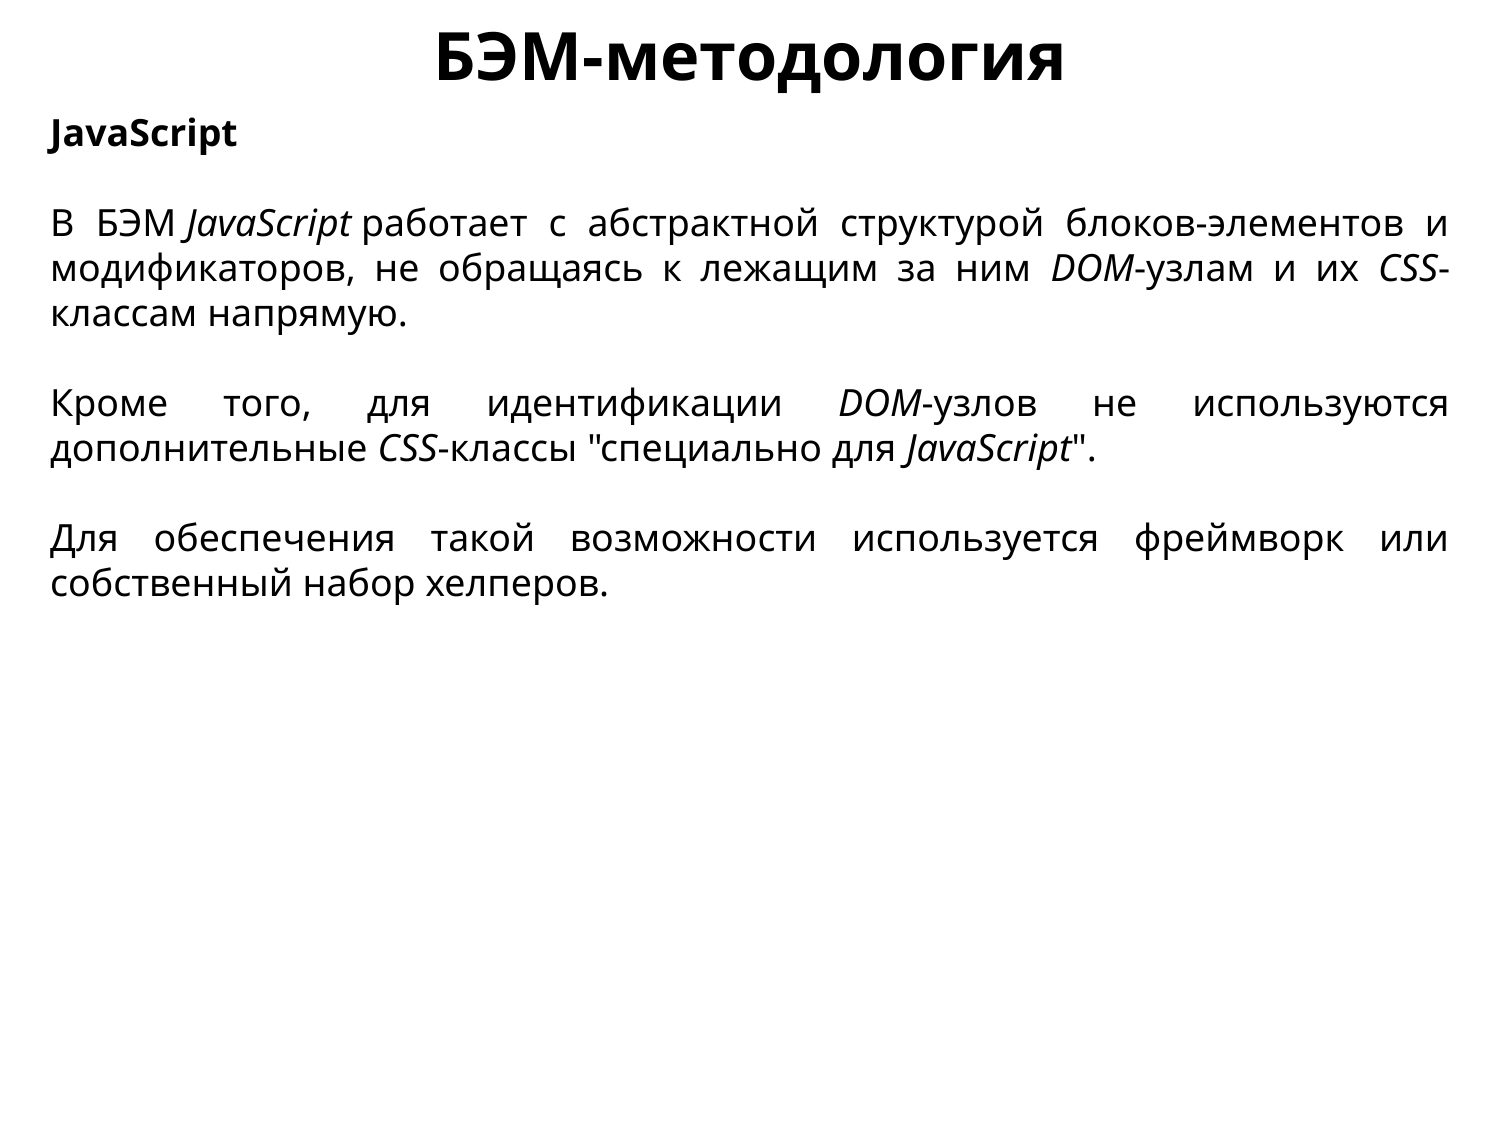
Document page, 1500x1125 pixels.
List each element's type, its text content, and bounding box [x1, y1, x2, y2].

text_box JavaScript В БЭМ JavaScript работает с абстрактной структурой блоков-элементов и модификаторов, не обращаясь к лежащим за ним DOM-узлам и их CSS-классам напрямую. Кроме того, для идентификации DOM-узлов не используются дополнительные CSS-классы "специально для JavaScript". Для обеспечения такой возможности используется фреймворк или собственный набор хелперов. [35, 101, 1465, 612]
text_box БЭМ-методология [5, 5, 1495, 101]
